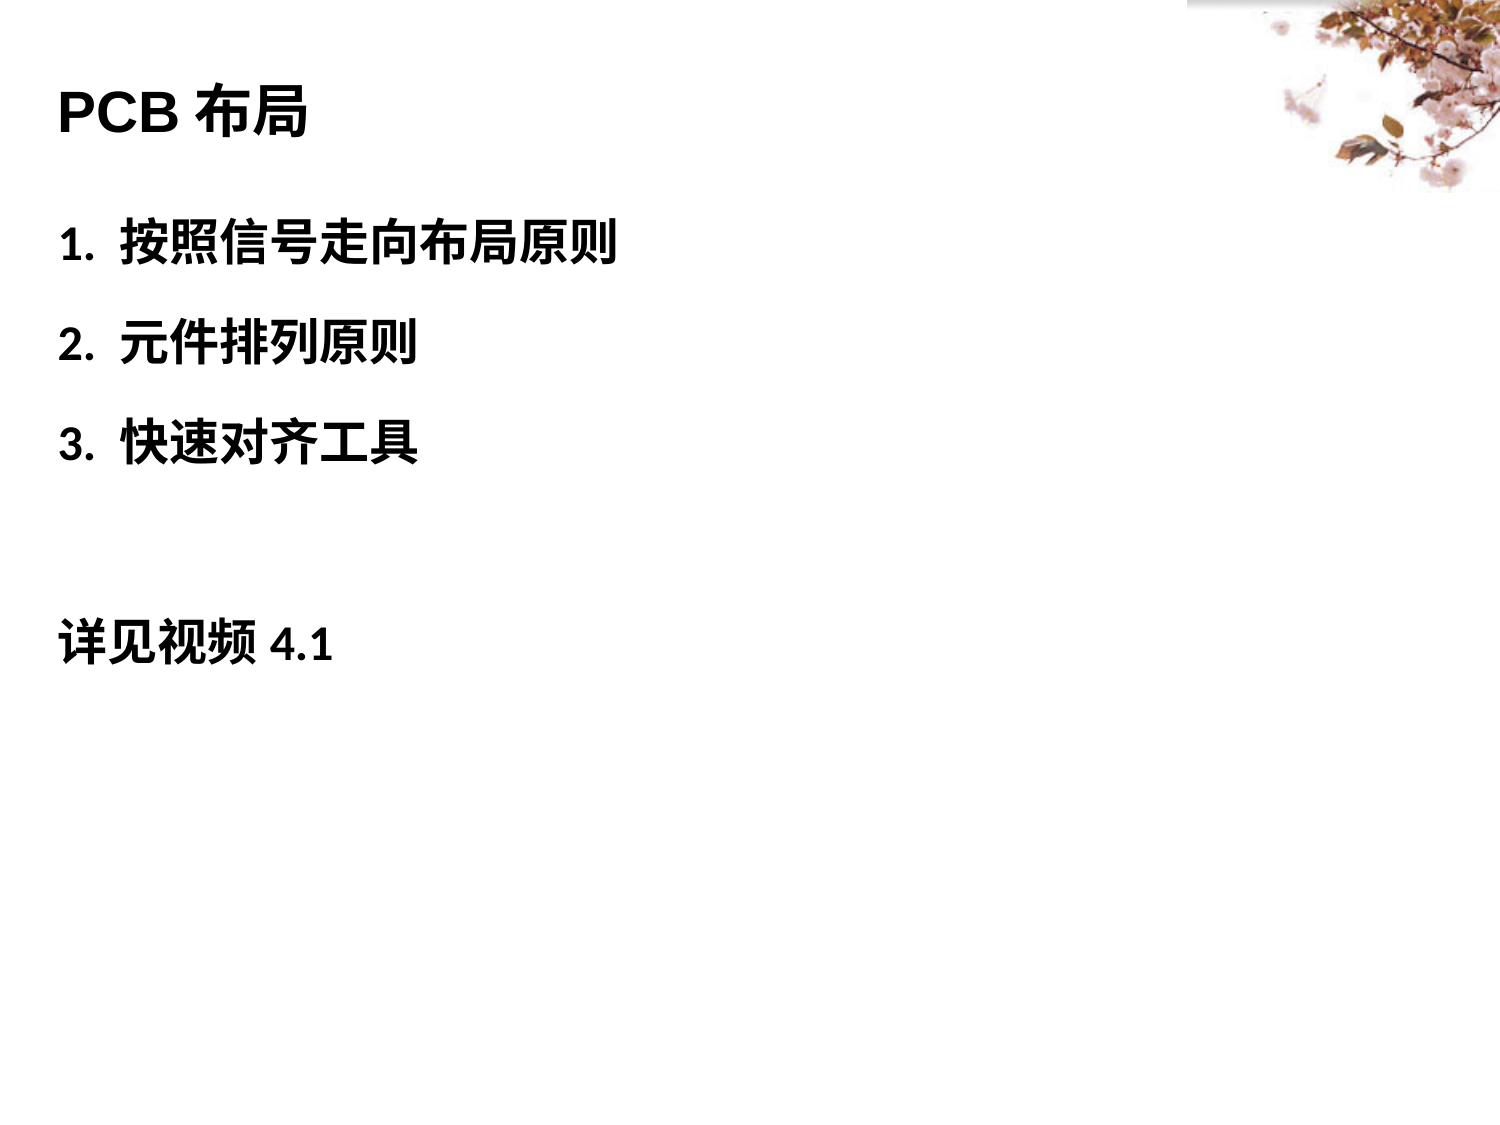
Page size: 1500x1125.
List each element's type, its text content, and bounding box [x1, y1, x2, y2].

text_box 1. 按照信号走向布局原则 2. 元件排列原则 3. 快速对齐工具 详见视频4.1 [42, 172, 1393, 958]
picture [1187, 0, 1500, 193]
text_box PCB布局 [42, 66, 961, 152]
